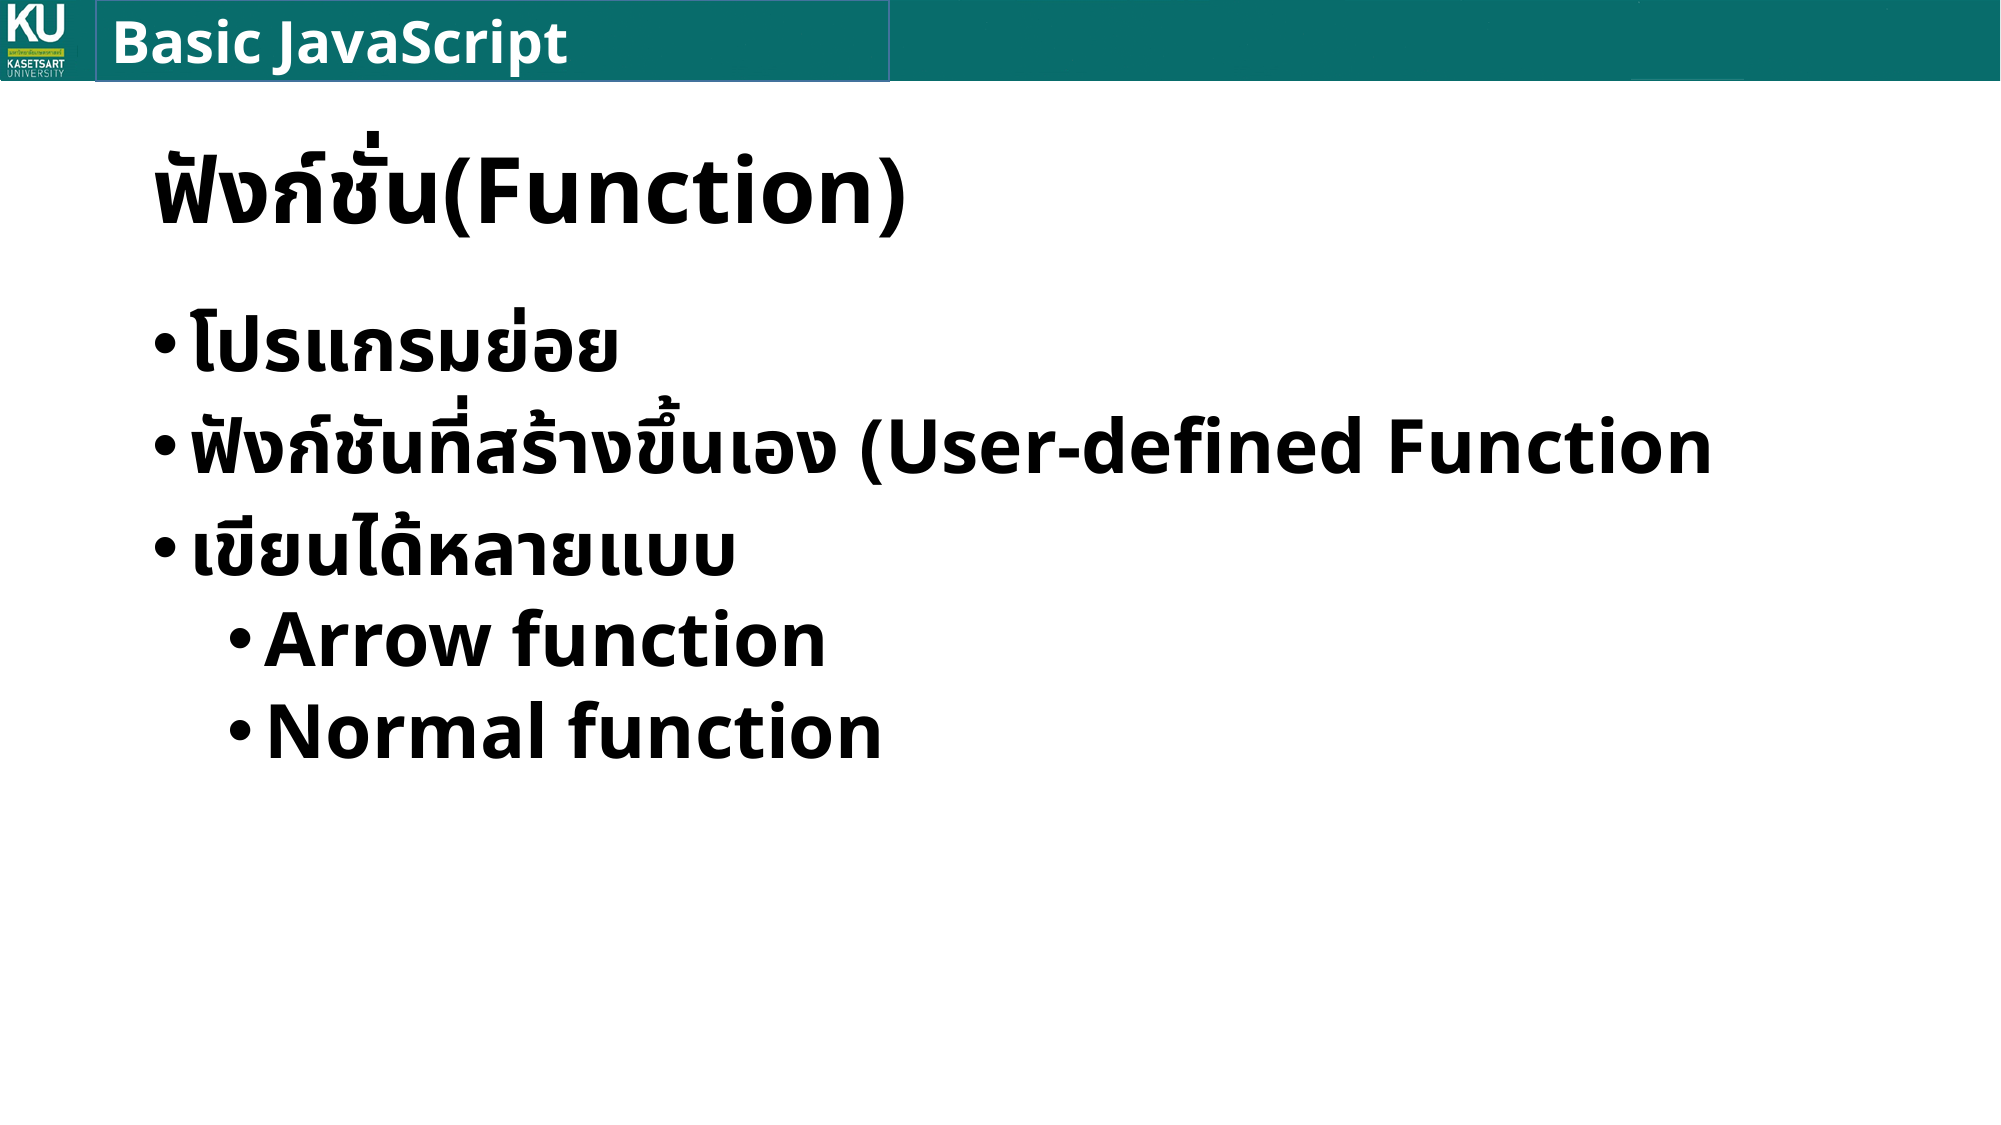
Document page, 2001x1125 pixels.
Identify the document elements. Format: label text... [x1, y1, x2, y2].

title ฟังก์ชั่น(Function) [137, 110, 1863, 278]
picture [0, 0, 95, 81]
list โปรแกรมย่อย ฟังก์ชันที่สร้างขึ้นเอง (User‐defined Function เขียนได้หลายแบบ Arrow function Normal function [137, 299, 1863, 1014]
text_box Basic JavaScript [95, 0, 890, 82]
picture [890, 0, 2001, 81]
